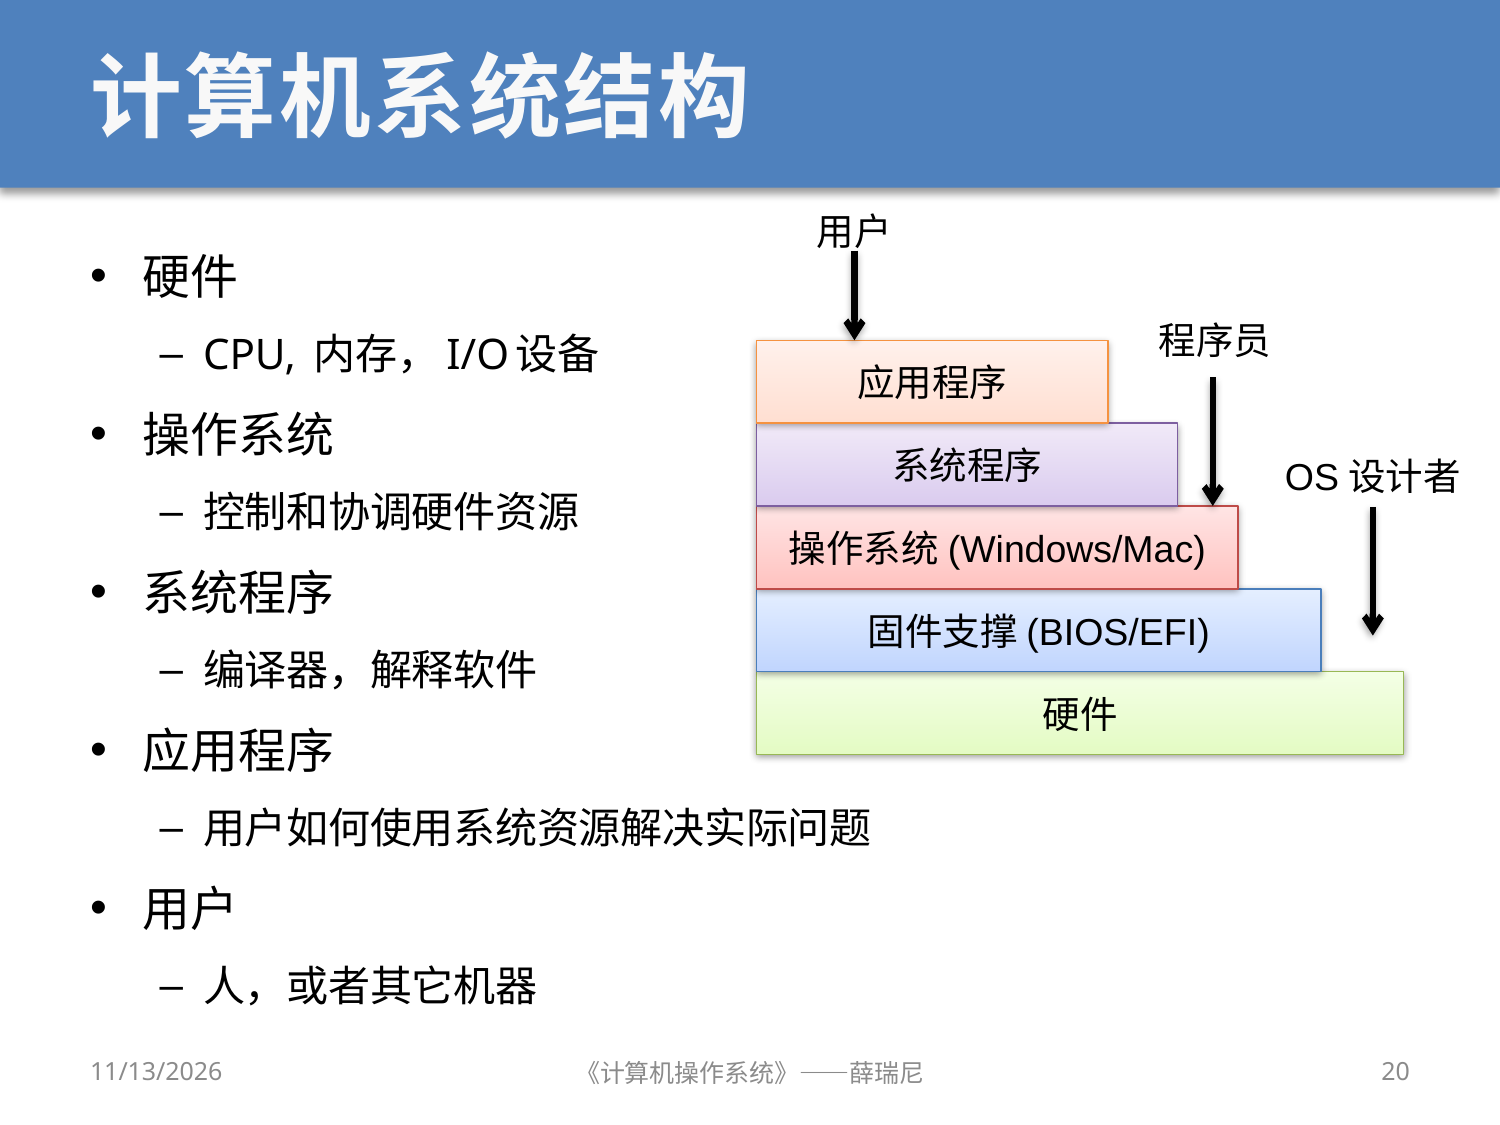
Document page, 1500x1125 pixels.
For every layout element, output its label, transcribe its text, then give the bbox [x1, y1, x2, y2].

text_box 系统程序 [756, 422, 1178, 507]
footer 《计算机操作系统》——薛瑞尼 [512, 1042, 988, 1103]
text_box OS设计者 [1270, 445, 1476, 506]
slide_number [75, 1042, 425, 1103]
text_box 固件支撑(BIOS/EFI) [756, 588, 1322, 672]
text_box 用户 [802, 200, 907, 260]
text_box 应用程序 [756, 340, 1109, 424]
text_box 程序员 [1144, 309, 1287, 370]
title 计算机系统结构 [75, 0, 1425, 188]
slide_number 20 [1074, 1042, 1425, 1103]
text_box 硬件 [756, 671, 1404, 755]
list 硬件 CPU, 内存，I/O设备 操作系统 控制和协调硬件资源 系统程序 编译器，解释软件 应用程序 用户如何使用系统资源解决实际问题 用户 人，或者其它机器 [75, 221, 1425, 1021]
text_box 操作系统(Windows/Mac) [756, 505, 1239, 590]
